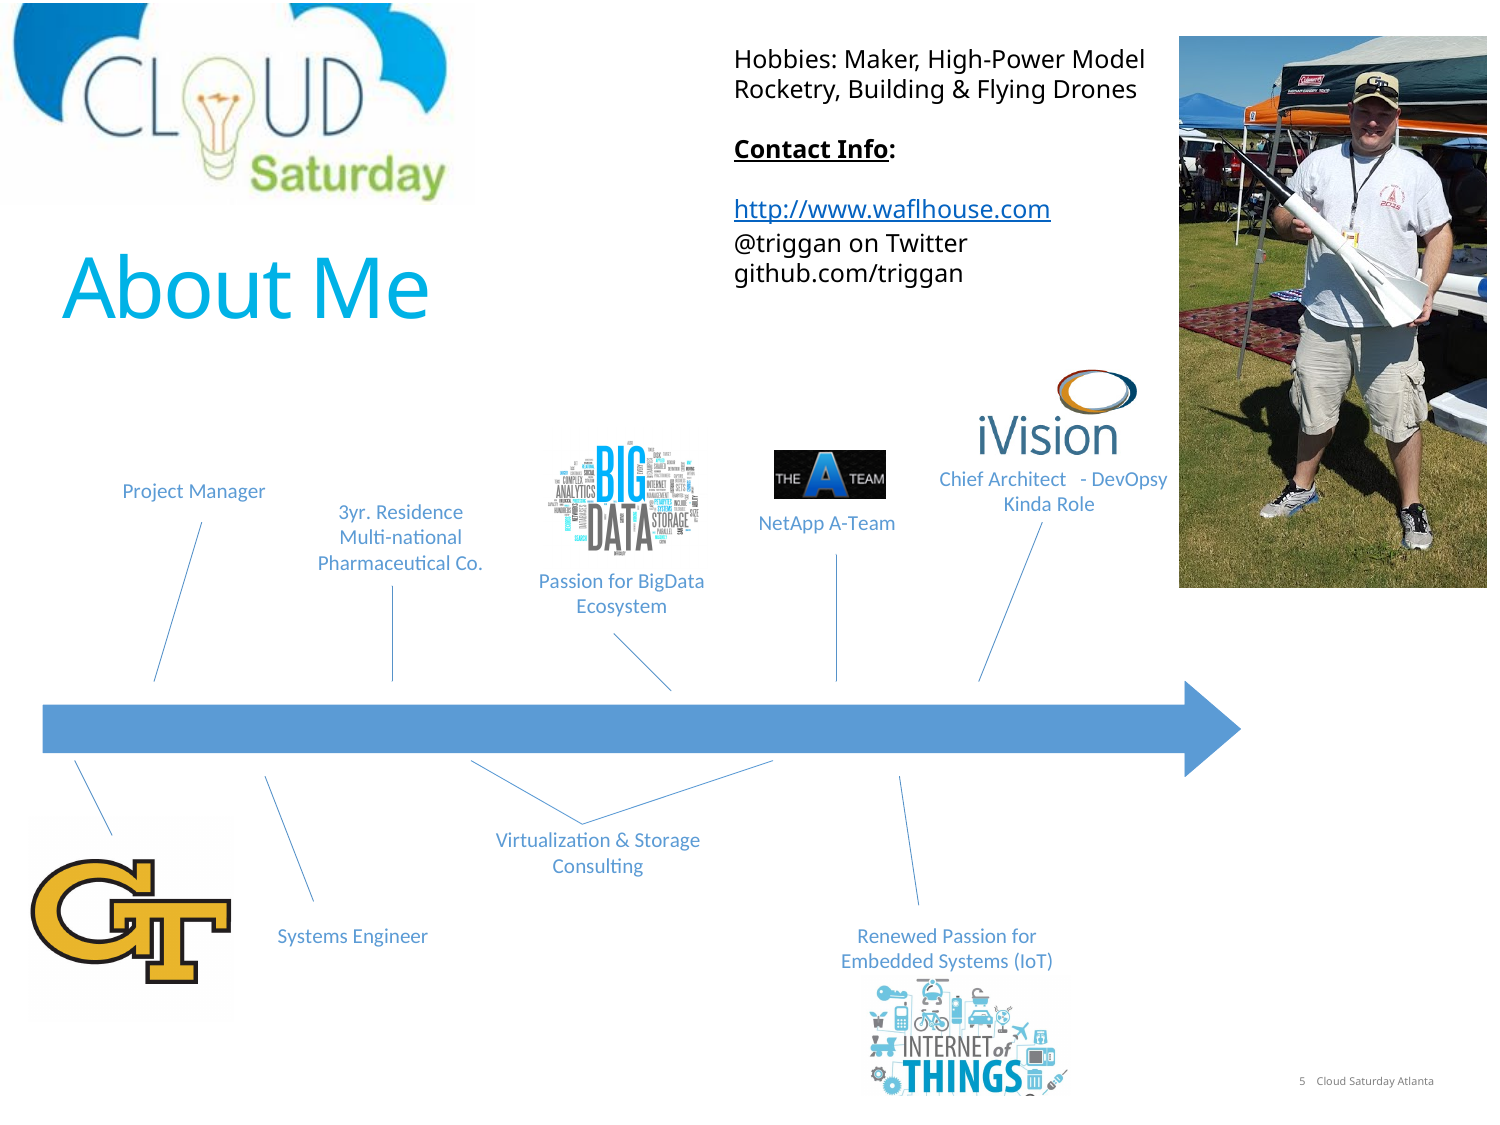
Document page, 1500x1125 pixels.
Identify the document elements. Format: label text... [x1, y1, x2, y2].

text_box Hobbies: Maker, High-Power Model Rocketry, Building & Flying Drones Contact Info: http://www.waflhouse.com @triggan on Twitter github.com/triggan [718, 36, 1177, 295]
picture [26, 35, 1487, 1097]
picture [0, 3, 475, 205]
title About Me [62, 246, 1174, 338]
